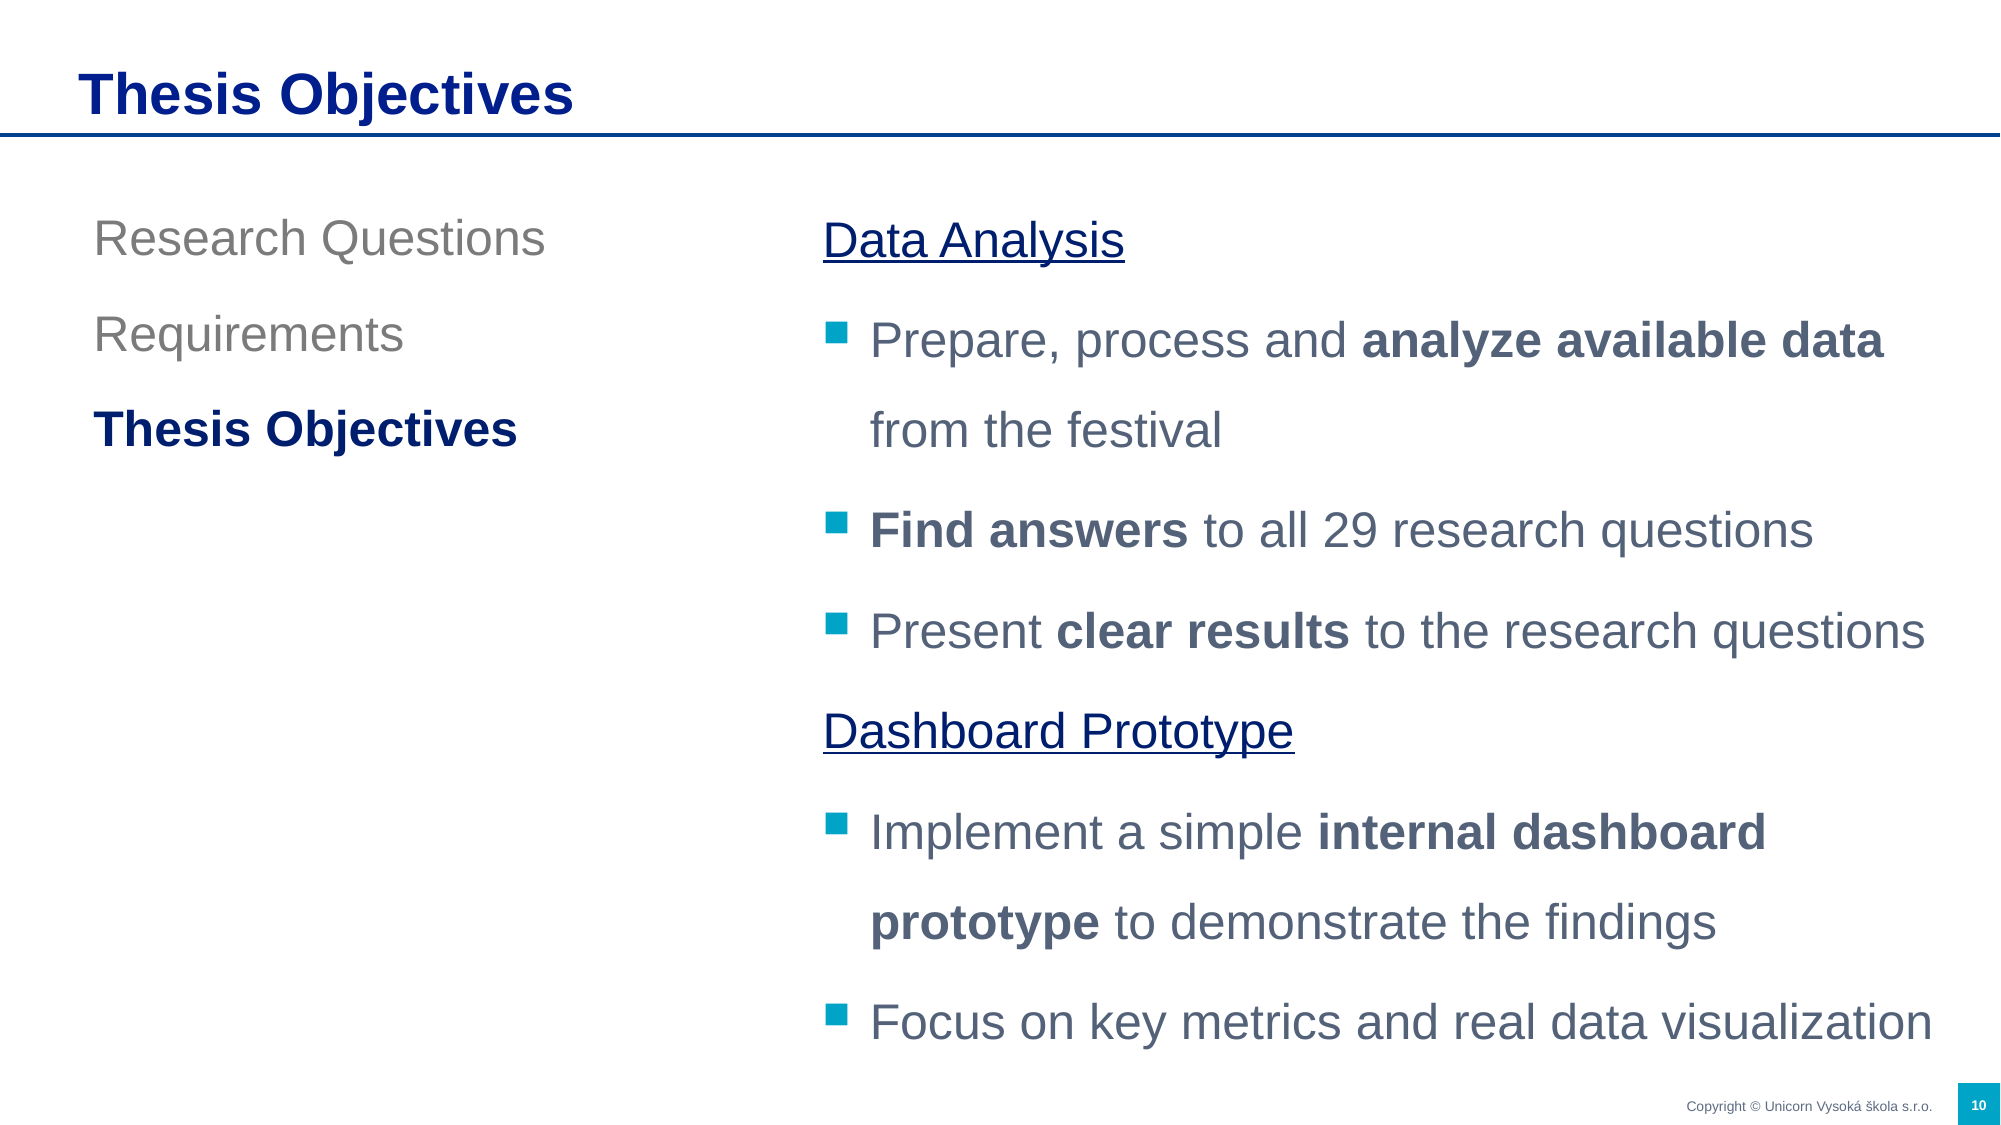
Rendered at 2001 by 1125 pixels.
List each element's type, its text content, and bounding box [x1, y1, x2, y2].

title Thesis Objectives [78, 0, 1922, 134]
slide_number 10 [1945, 1074, 2000, 1125]
text_box Research Questions [78, 198, 798, 273]
text_box Requirements [78, 293, 798, 369]
text_box Data Analysis Prepare, process and analyze available data from the festival Find answers to all 29 research questions Present clear results to the research questions Dashboard Prototype Implement a simple internal dashboard prototype to demonstrate the findings Focus on key metrics and real data visualization [822, 177, 1949, 1075]
footer Copyright © Unicorn Vysoká škola s.r.o. [1273, 1075, 1945, 1125]
text_box Thesis Objectives [78, 389, 798, 464]
